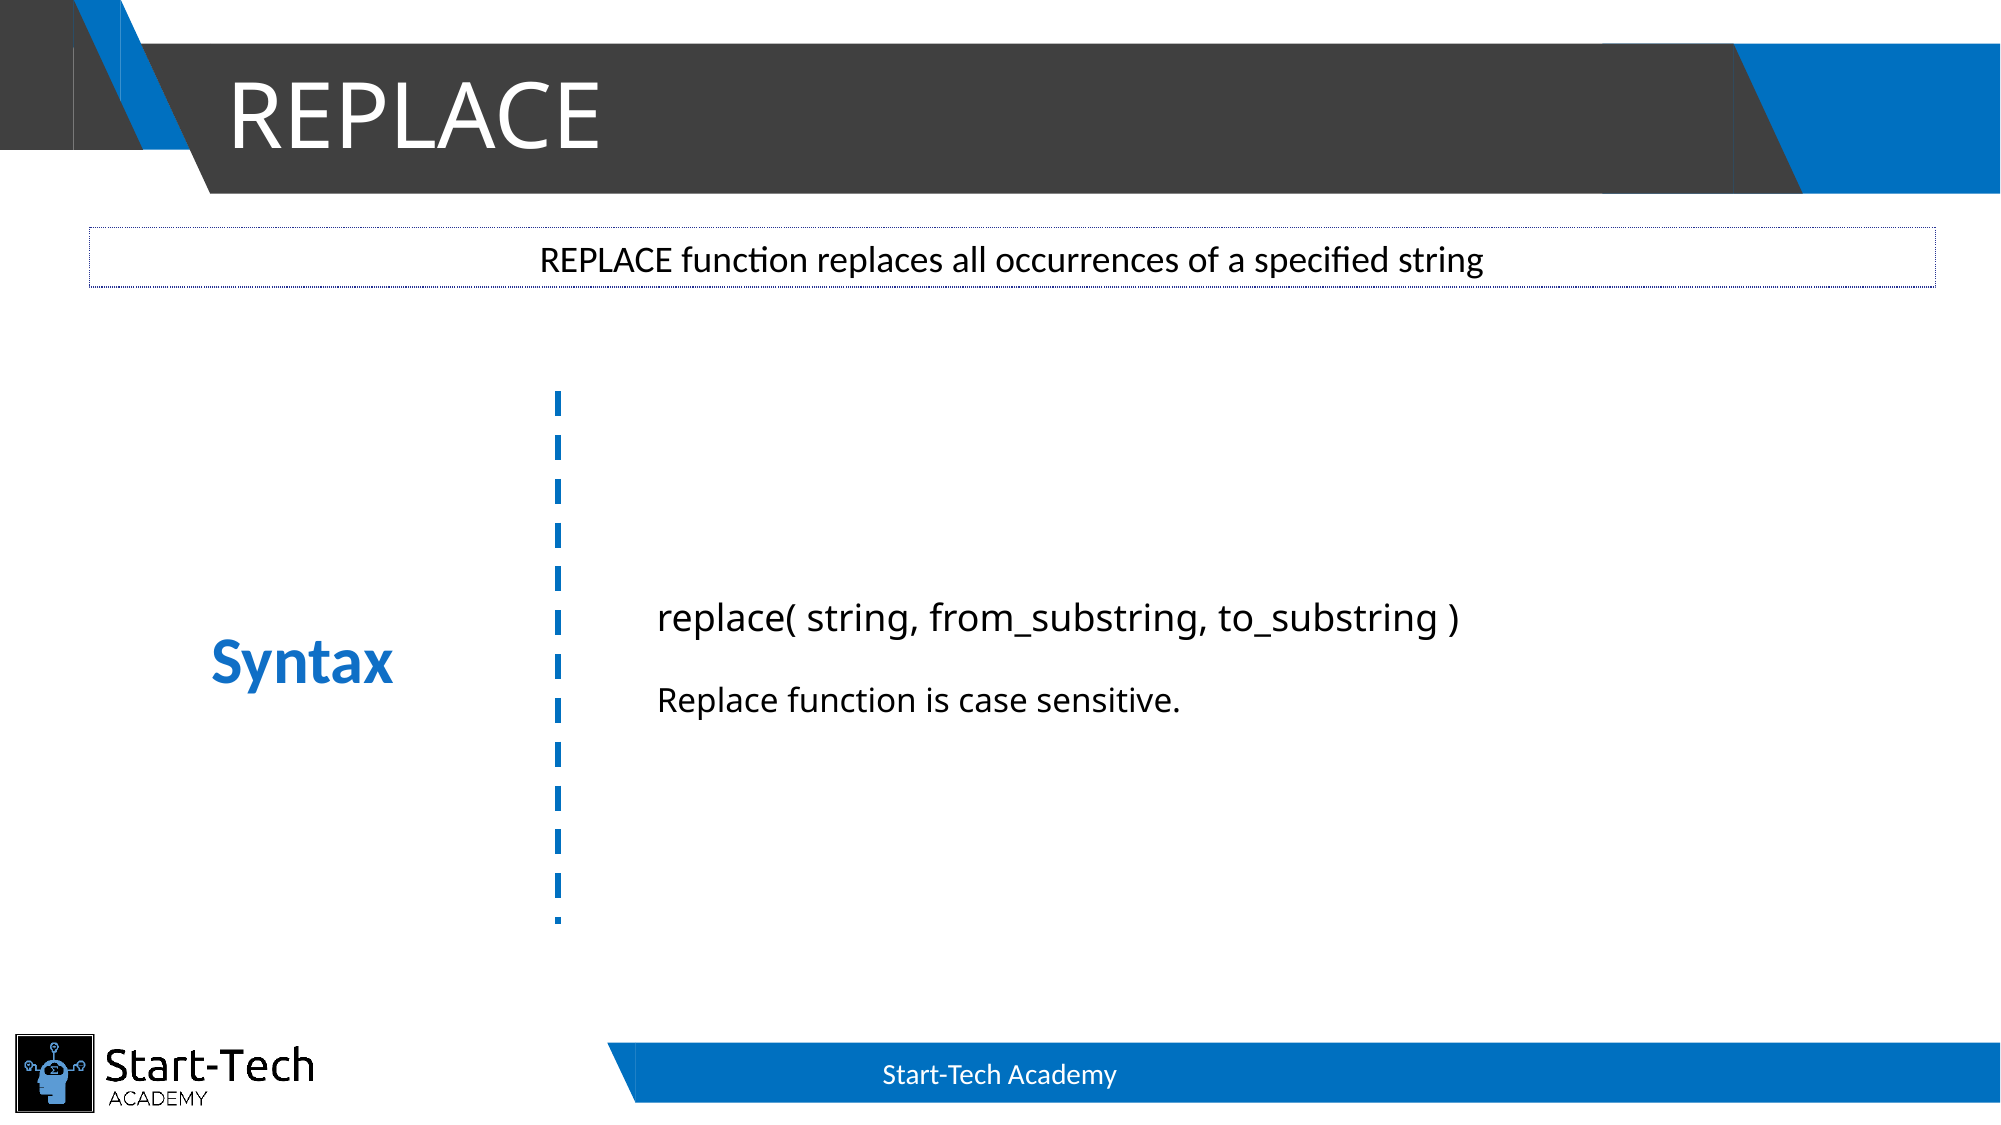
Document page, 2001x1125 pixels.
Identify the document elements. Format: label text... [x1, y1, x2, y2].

text_box replace( string, from_substring, to_substring ) Replace function is case sensitive. [642, 586, 1881, 727]
text_box REPLACE function replaces all occurrences of a specified string [89, 227, 1936, 288]
text_box Syntax [47, 609, 557, 705]
footer Start-Tech Academy [662, 1042, 1338, 1103]
picture [5, 1023, 333, 1123]
title REPLACE [211, 9, 1734, 227]
